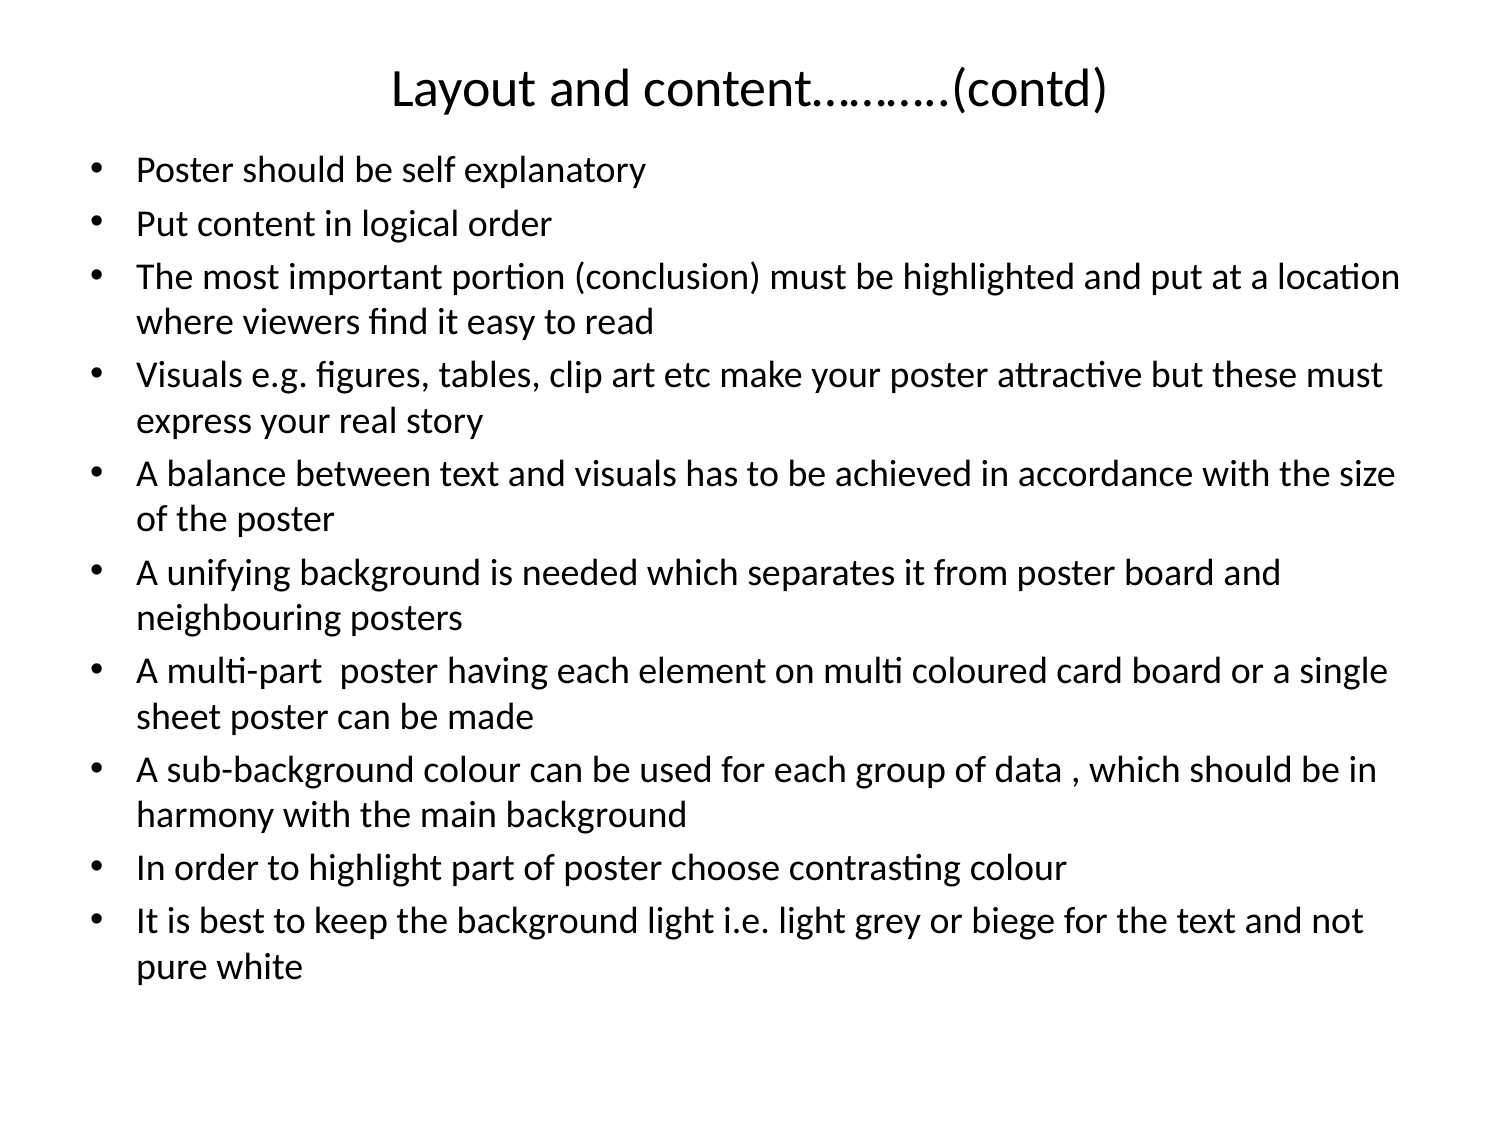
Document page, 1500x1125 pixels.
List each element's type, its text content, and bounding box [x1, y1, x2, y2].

list Poster should be self explanatory Put content in logical order The most important portion (conclusion) must be highlighted and put at a location where viewers find it easy to read Visuals e.g. figures, tables, clip art etc make your poster attractive but these must express your real story A balance between text and visuals has to be achieved in accordance with the size of the poster A unifying background is needed which separates it from poster board and neighbouring posters A multi-part poster having each element on multi coloured card board or a single sheet poster can be made A sub-background colour can be used for each group of data , which should be in harmony with the main background In order to highlight part of poster choose contrasting colour It is best to keep the background light i.e. light grey or biege for the text and not pure white [75, 137, 1425, 1005]
title Layout and content………..(contd) [75, 45, 1425, 125]
